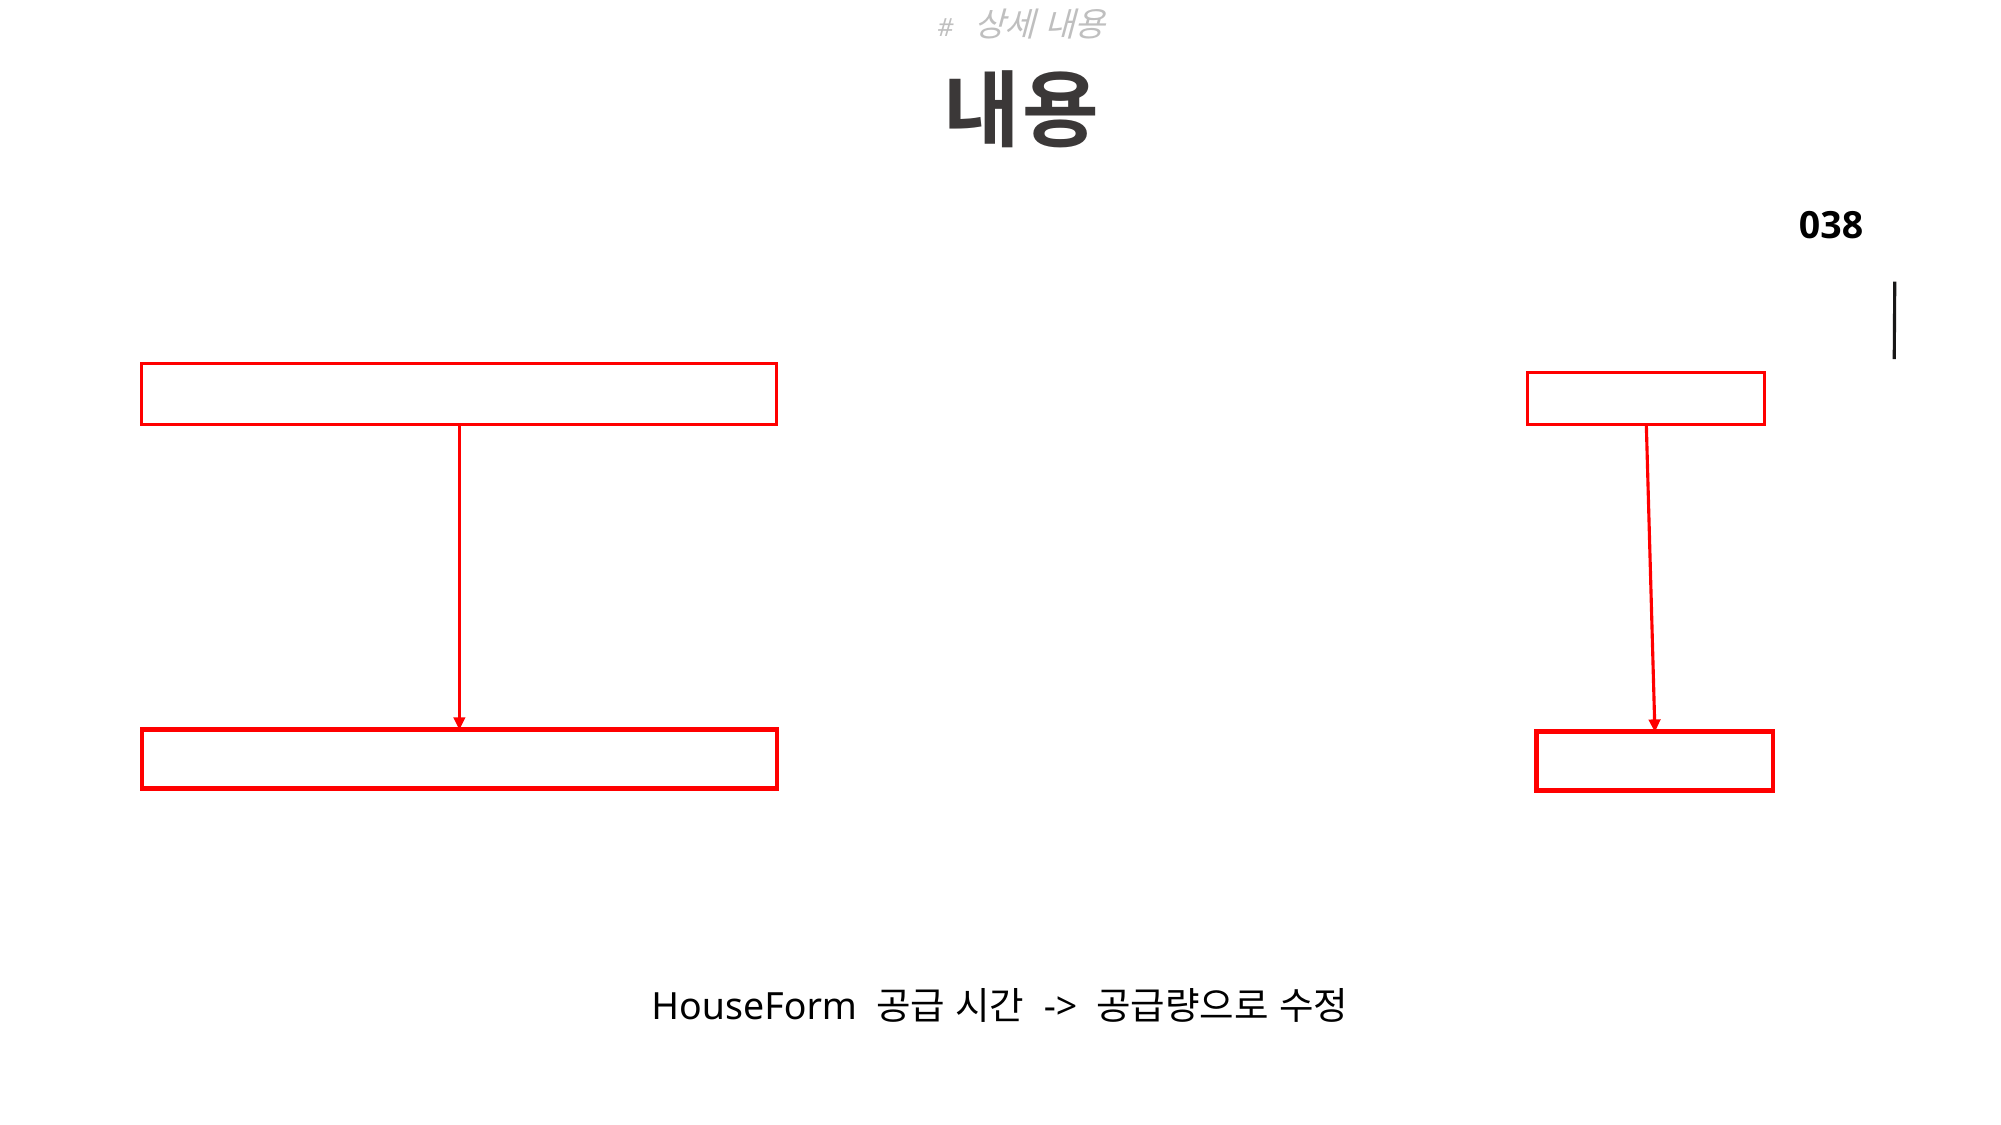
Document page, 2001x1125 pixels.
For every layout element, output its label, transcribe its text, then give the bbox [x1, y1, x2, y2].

text_box # 상세 내용 [696, 0, 1346, 62]
text_box 내용 [370, 61, 1672, 196]
picture [101, 223, 1796, 563]
picture [101, 586, 1796, 916]
text_box HouseForm 공급 시간 -> 공급량으로 수정 [636, 974, 1364, 1035]
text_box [1646, 424, 1655, 732]
